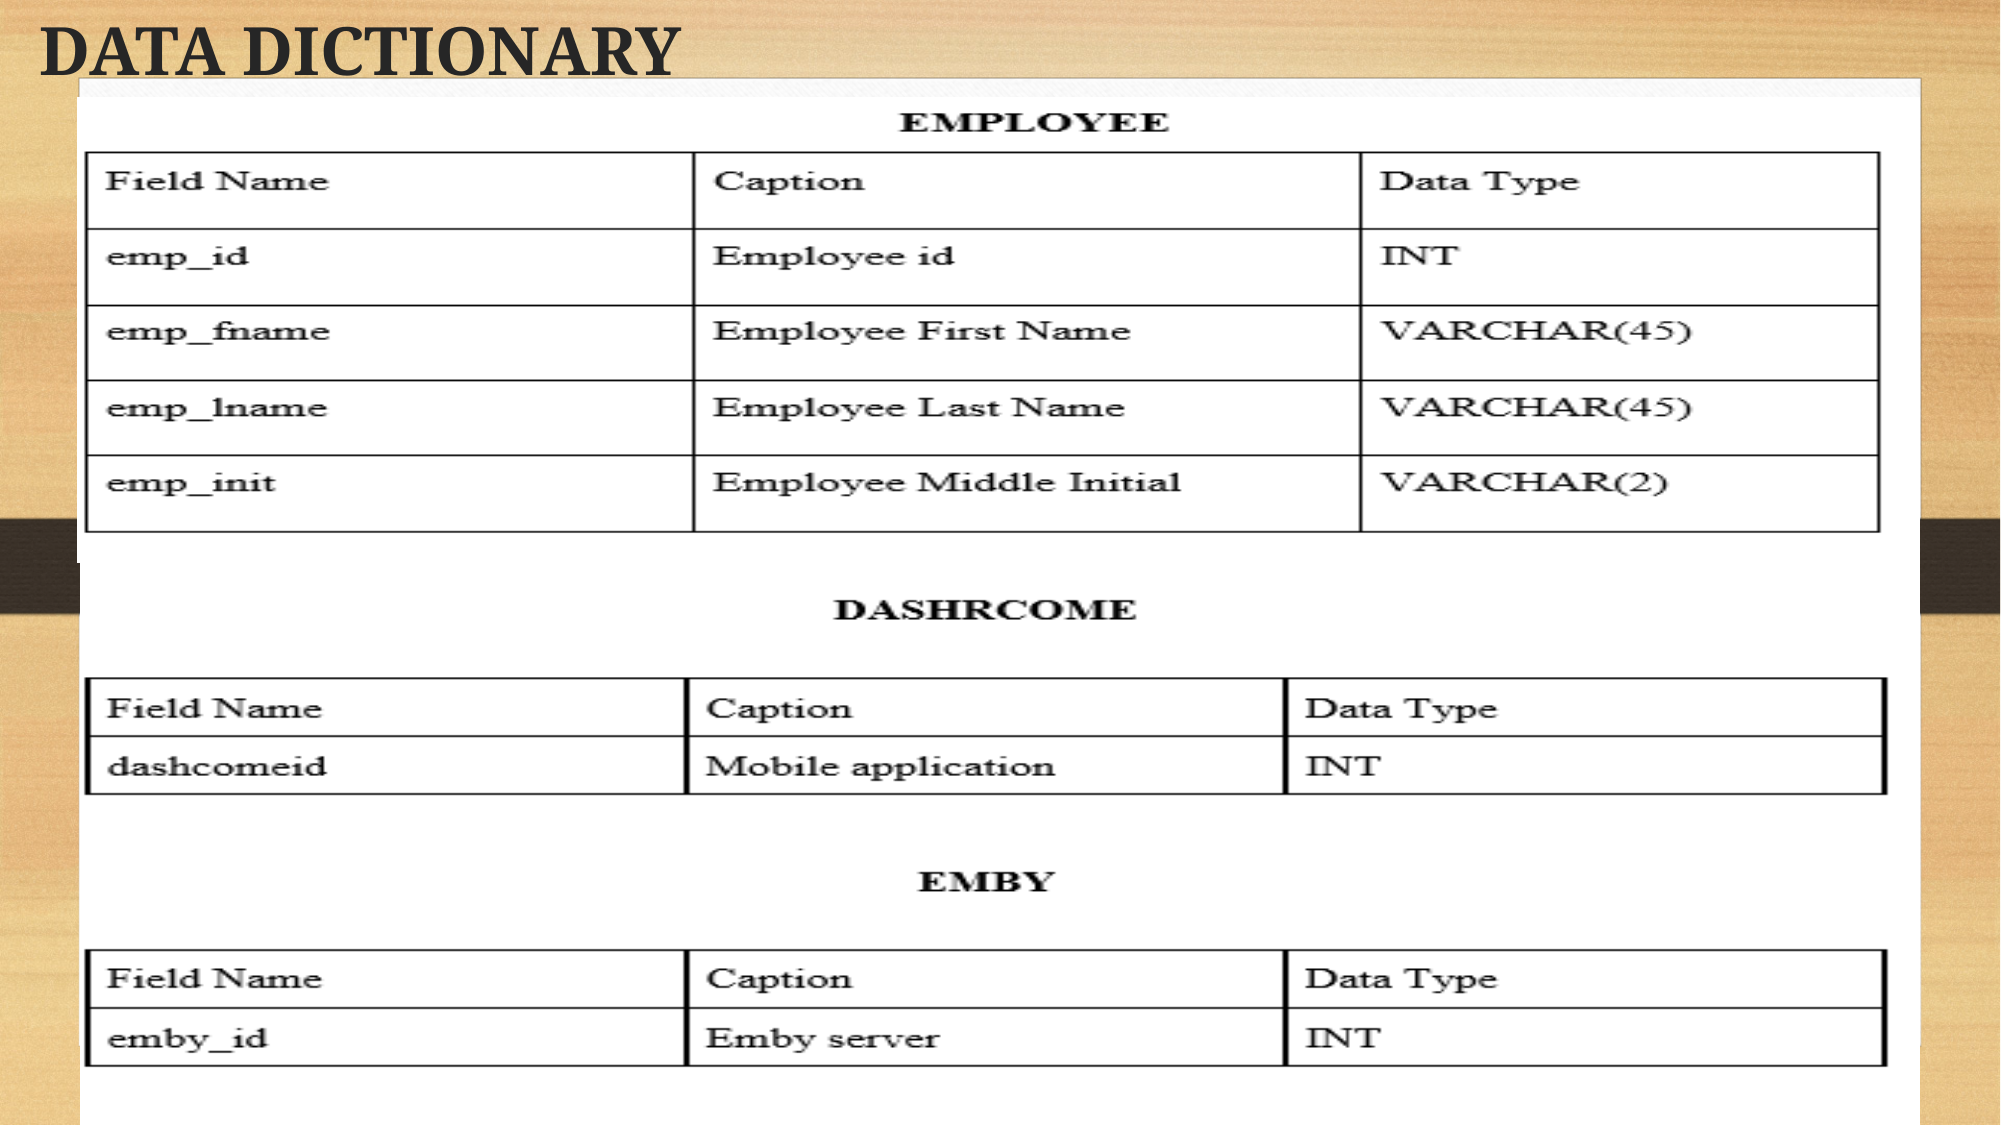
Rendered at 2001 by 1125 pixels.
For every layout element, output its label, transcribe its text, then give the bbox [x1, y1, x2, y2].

picture [0, 0, 2001, 1125]
title DATA DICTIONARY [0, 0, 722, 98]
